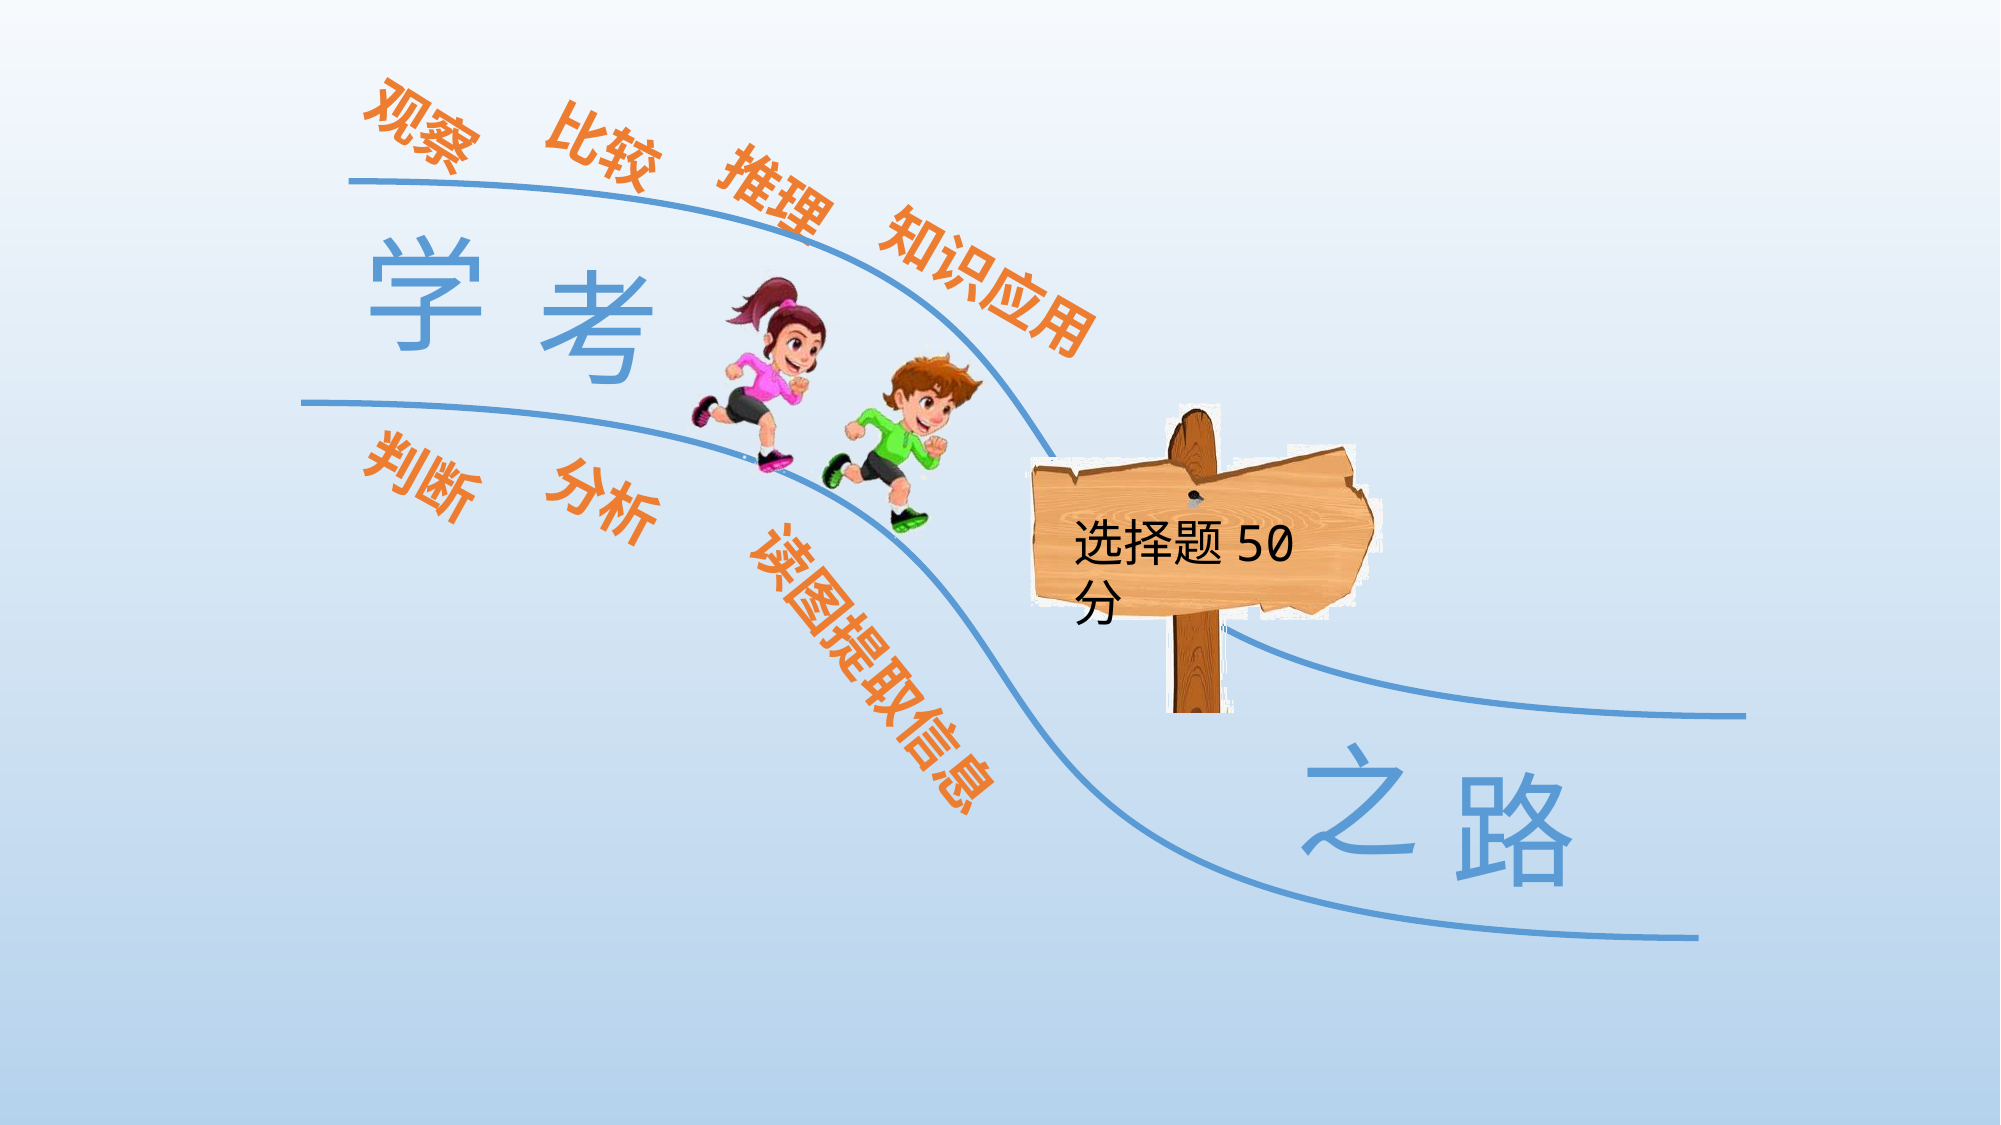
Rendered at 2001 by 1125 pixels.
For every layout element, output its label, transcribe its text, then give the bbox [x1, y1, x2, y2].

text_box 比较 [520, 74, 703, 181]
text_box 观察 [338, 51, 521, 181]
text_box 推理 [696, 117, 835, 181]
picture [735, 158, 797, 181]
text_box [301, 402, 1699, 938]
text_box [348, 181, 1747, 717]
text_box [923, 350, 1437, 713]
